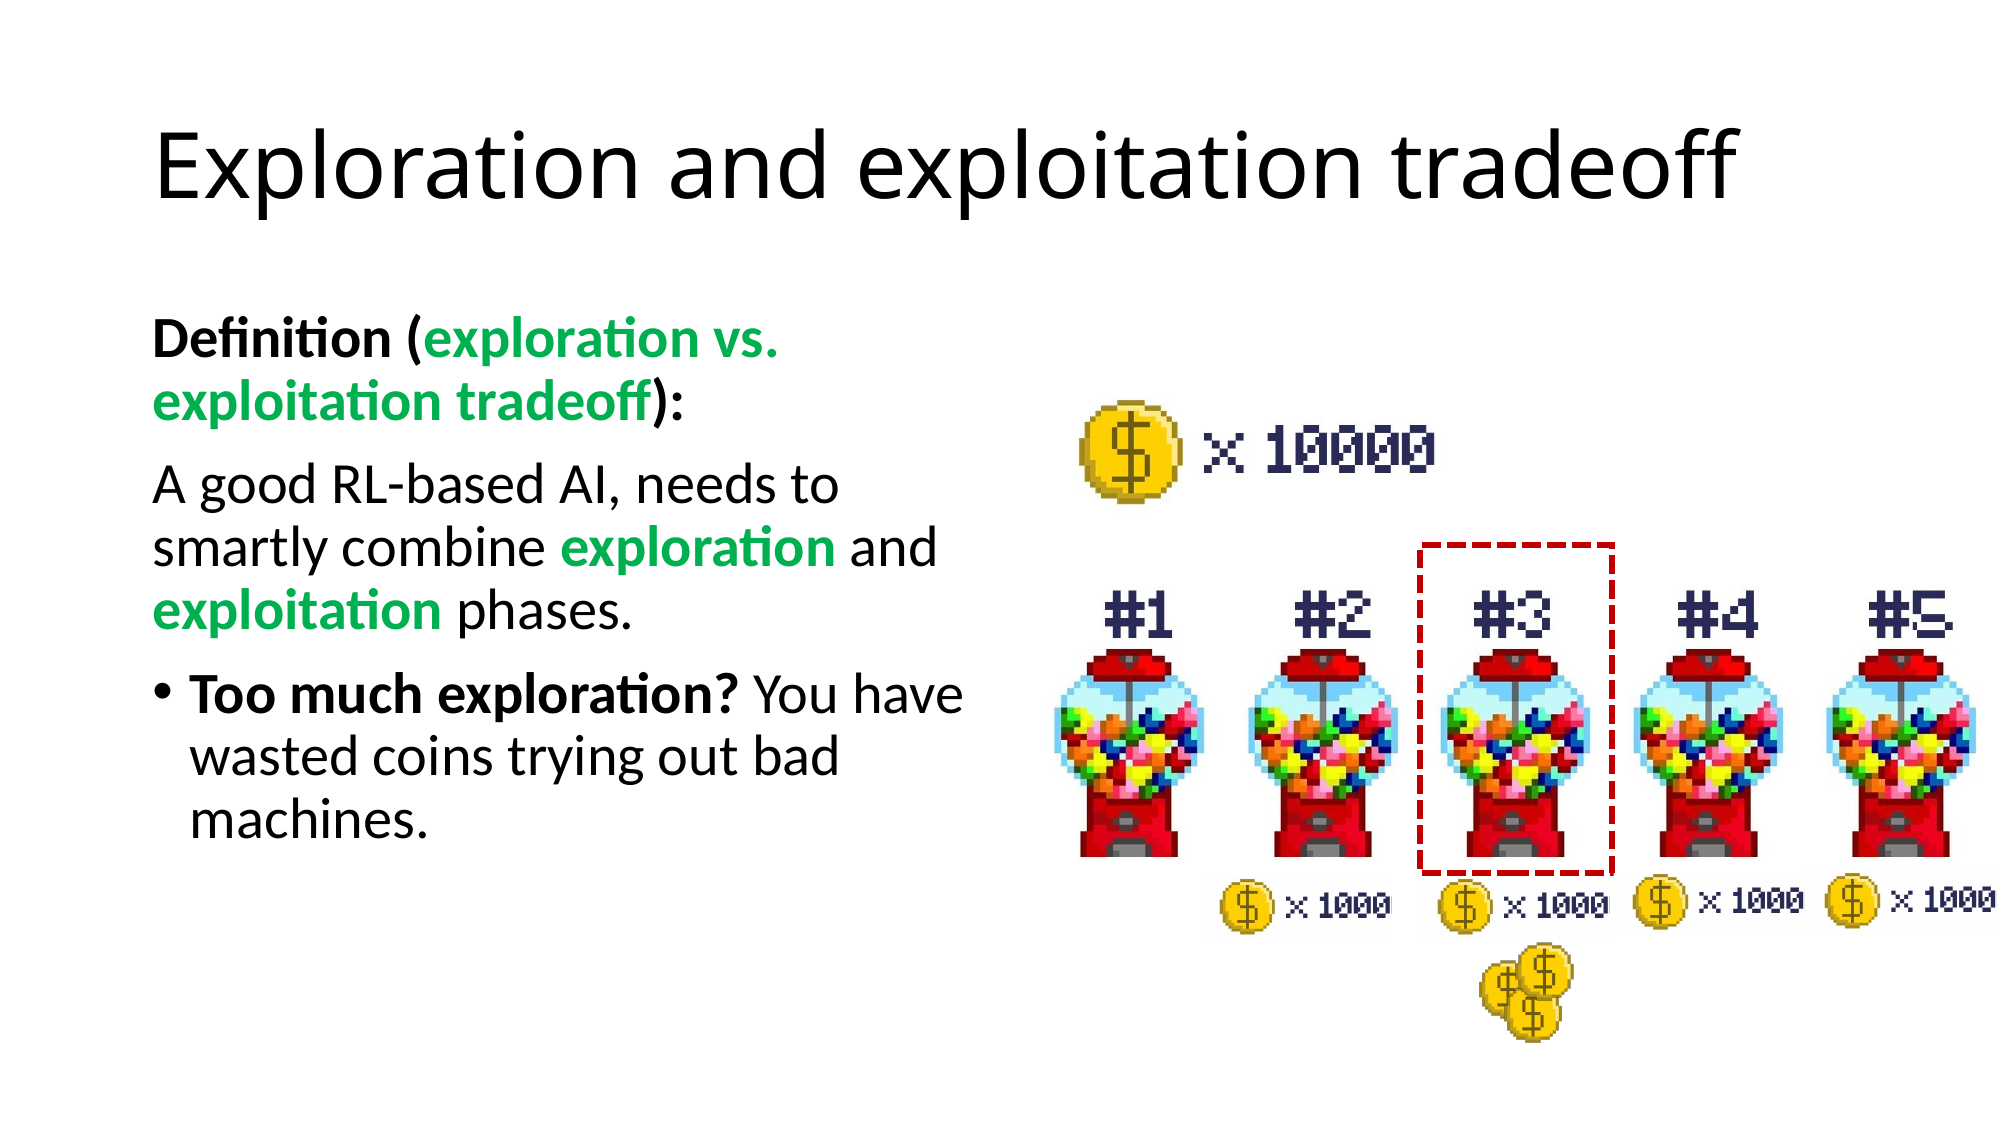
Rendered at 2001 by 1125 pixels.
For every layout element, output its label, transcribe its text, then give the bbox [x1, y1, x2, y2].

text_box [1419, 862, 1613, 874]
picture [1042, 396, 1982, 862]
picture [1613, 871, 1997, 936]
list Definition (exploration vs. exploitation tradeoff): A good RL-based AI, needs to smartly combine exploration and exploitation phases. Too much exploration? You have wasted coins trying out bad machines. [137, 299, 988, 1125]
title Exploration and exploitation tradeoff [137, 59, 1863, 278]
picture [1418, 877, 1610, 1061]
picture [1200, 877, 1392, 940]
